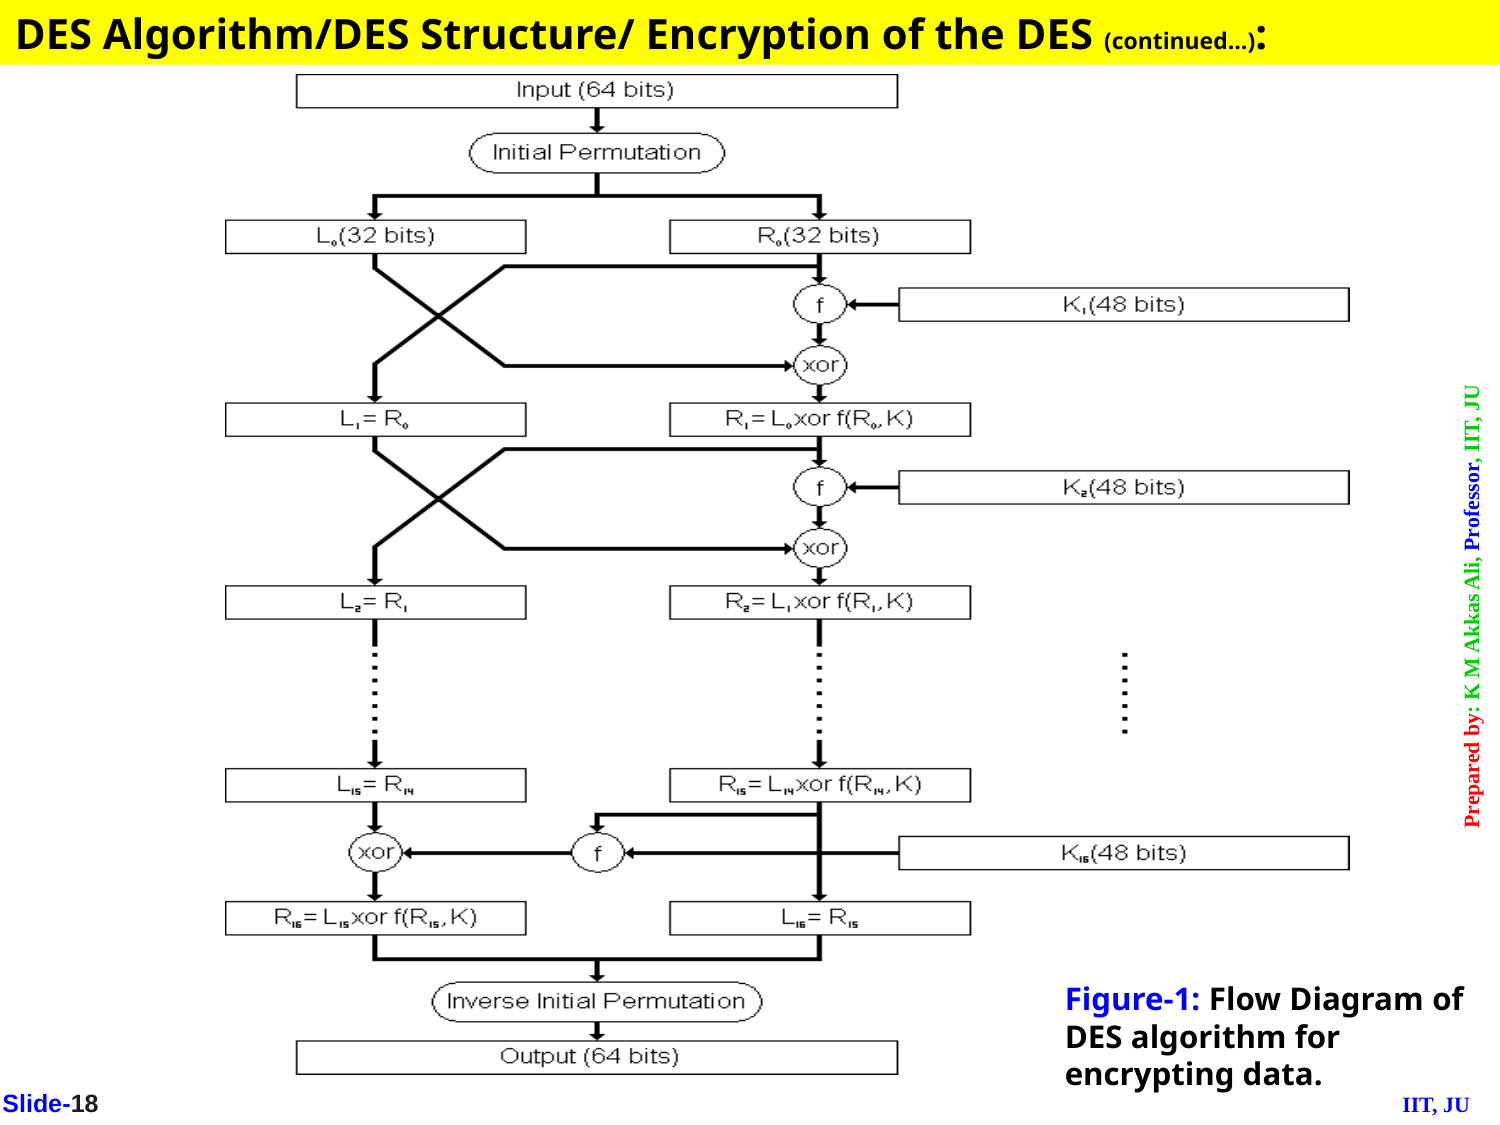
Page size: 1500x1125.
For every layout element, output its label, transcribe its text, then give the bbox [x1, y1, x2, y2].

text_box DES Algorithm/DES Structure/ Encryption of the DES (continued…): [0, 0, 1500, 65]
slide_number Slide-18 [0, 1049, 301, 1125]
picture [224, 74, 1351, 1076]
text_box Figure-1: Flow Diagram of DES algorithm for encrypting data. [1050, 972, 1500, 1100]
